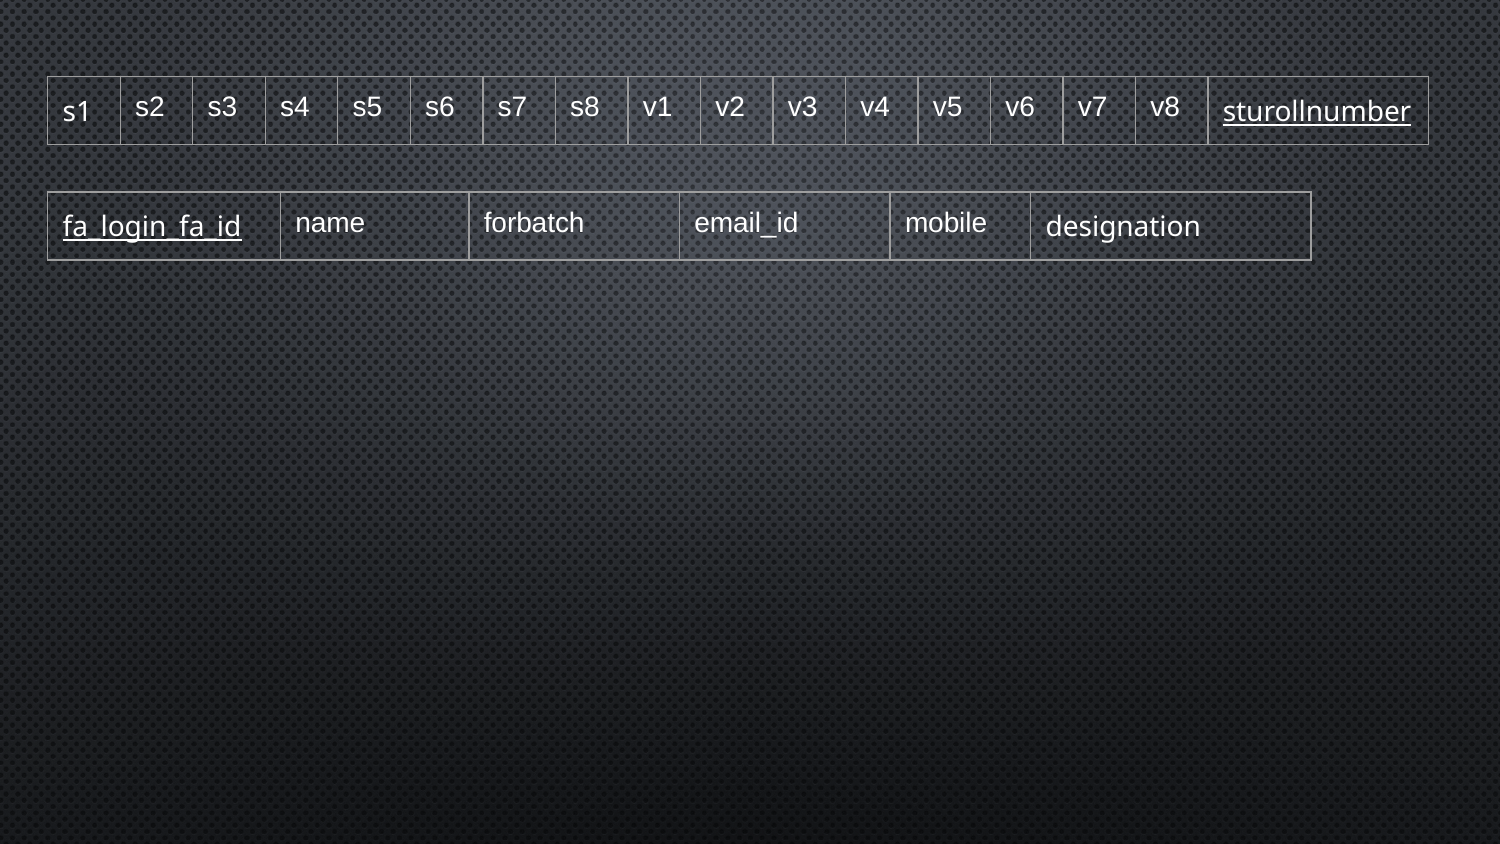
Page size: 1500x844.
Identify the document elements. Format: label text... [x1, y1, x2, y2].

table_header s5 [338, 77, 410, 144]
table_header designation [1031, 193, 1310, 259]
table_header v6 [991, 77, 1062, 144]
table_header email_id [680, 193, 889, 259]
table_header v3 [774, 77, 845, 144]
table_header s2 [121, 77, 192, 144]
table_header s4 [266, 77, 337, 144]
table_header name [281, 193, 468, 259]
table_header v8 [1136, 77, 1207, 144]
table_header s6 [411, 77, 482, 144]
table_header s8 [556, 77, 627, 144]
table_header fa_login_fa_id [48, 193, 280, 259]
table_header v2 [701, 77, 772, 144]
table_header s1 [48, 77, 120, 144]
table_header sturollnumber [1209, 77, 1428, 144]
table_header s7 [484, 77, 555, 144]
table_header v5 [919, 77, 990, 144]
table_header v1 [629, 77, 700, 144]
table_header forbatch [470, 193, 679, 259]
table_header s3 [193, 77, 265, 144]
table_header v4 [846, 77, 917, 144]
table_header mobile [891, 193, 1030, 259]
table_header v7 [1064, 77, 1135, 144]
